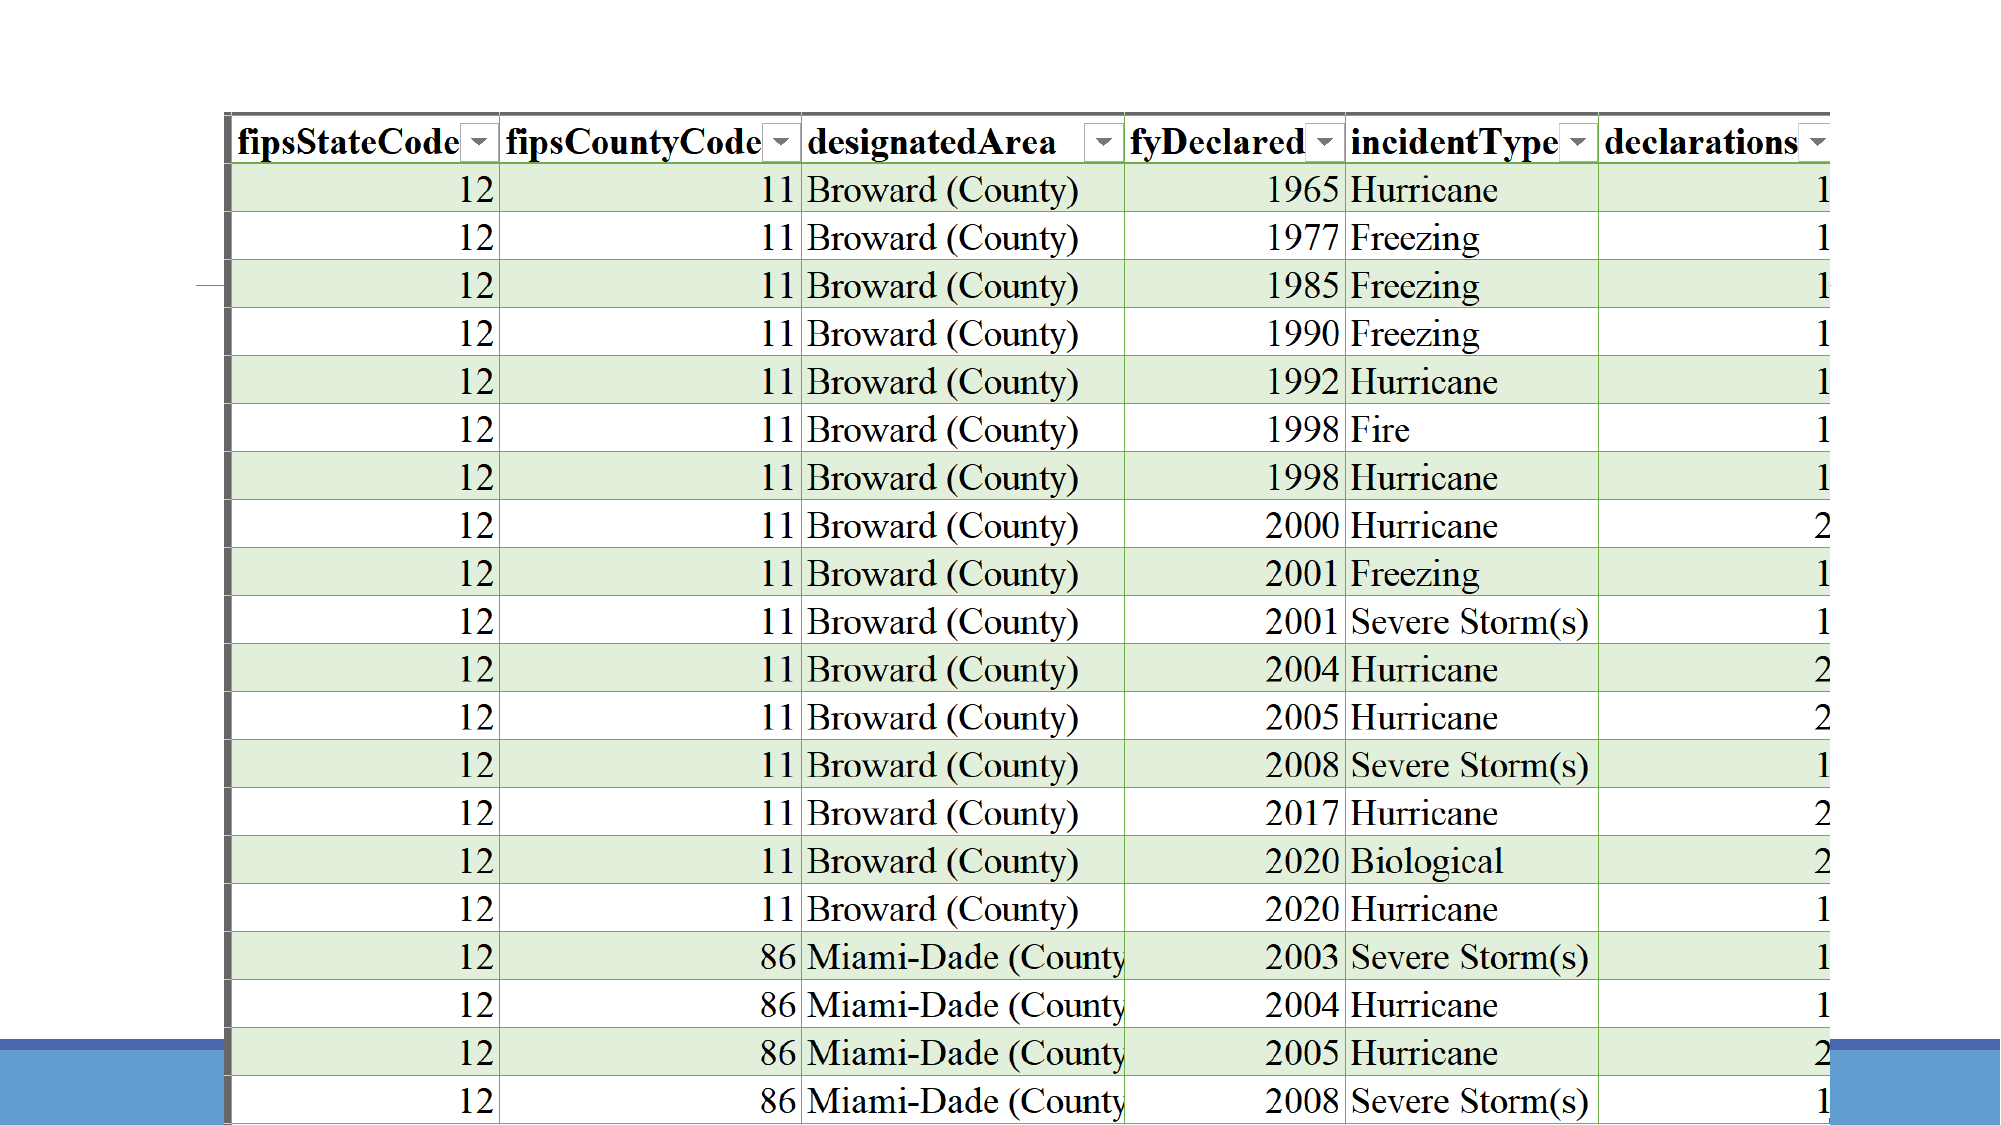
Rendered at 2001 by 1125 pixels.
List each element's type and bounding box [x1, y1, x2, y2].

picture [223, 111, 1831, 1125]
